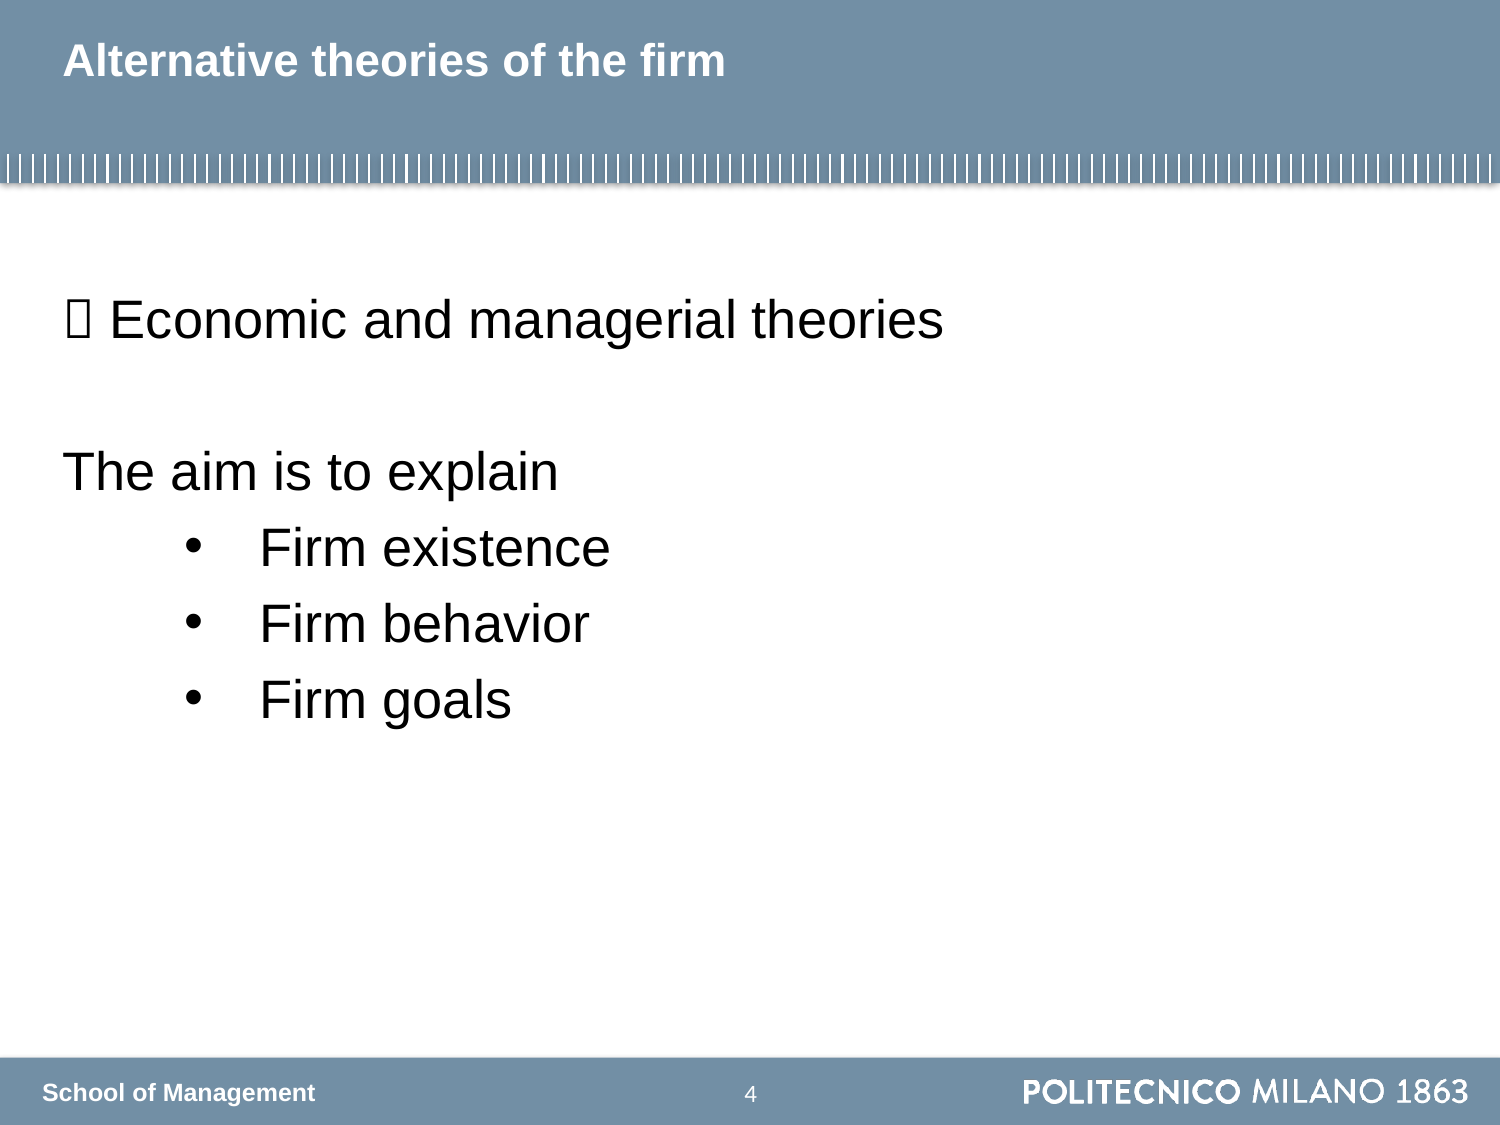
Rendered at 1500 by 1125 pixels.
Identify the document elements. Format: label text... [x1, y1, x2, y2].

picture [1017, 1066, 1474, 1115]
slide_number 3 [575, 1062, 926, 1123]
list  Economic and managerial theories The aim is to explain Firm existence Firm behavior Firm goals [47, 201, 1479, 1044]
title Alternative theories of the firm [47, 22, 1455, 154]
